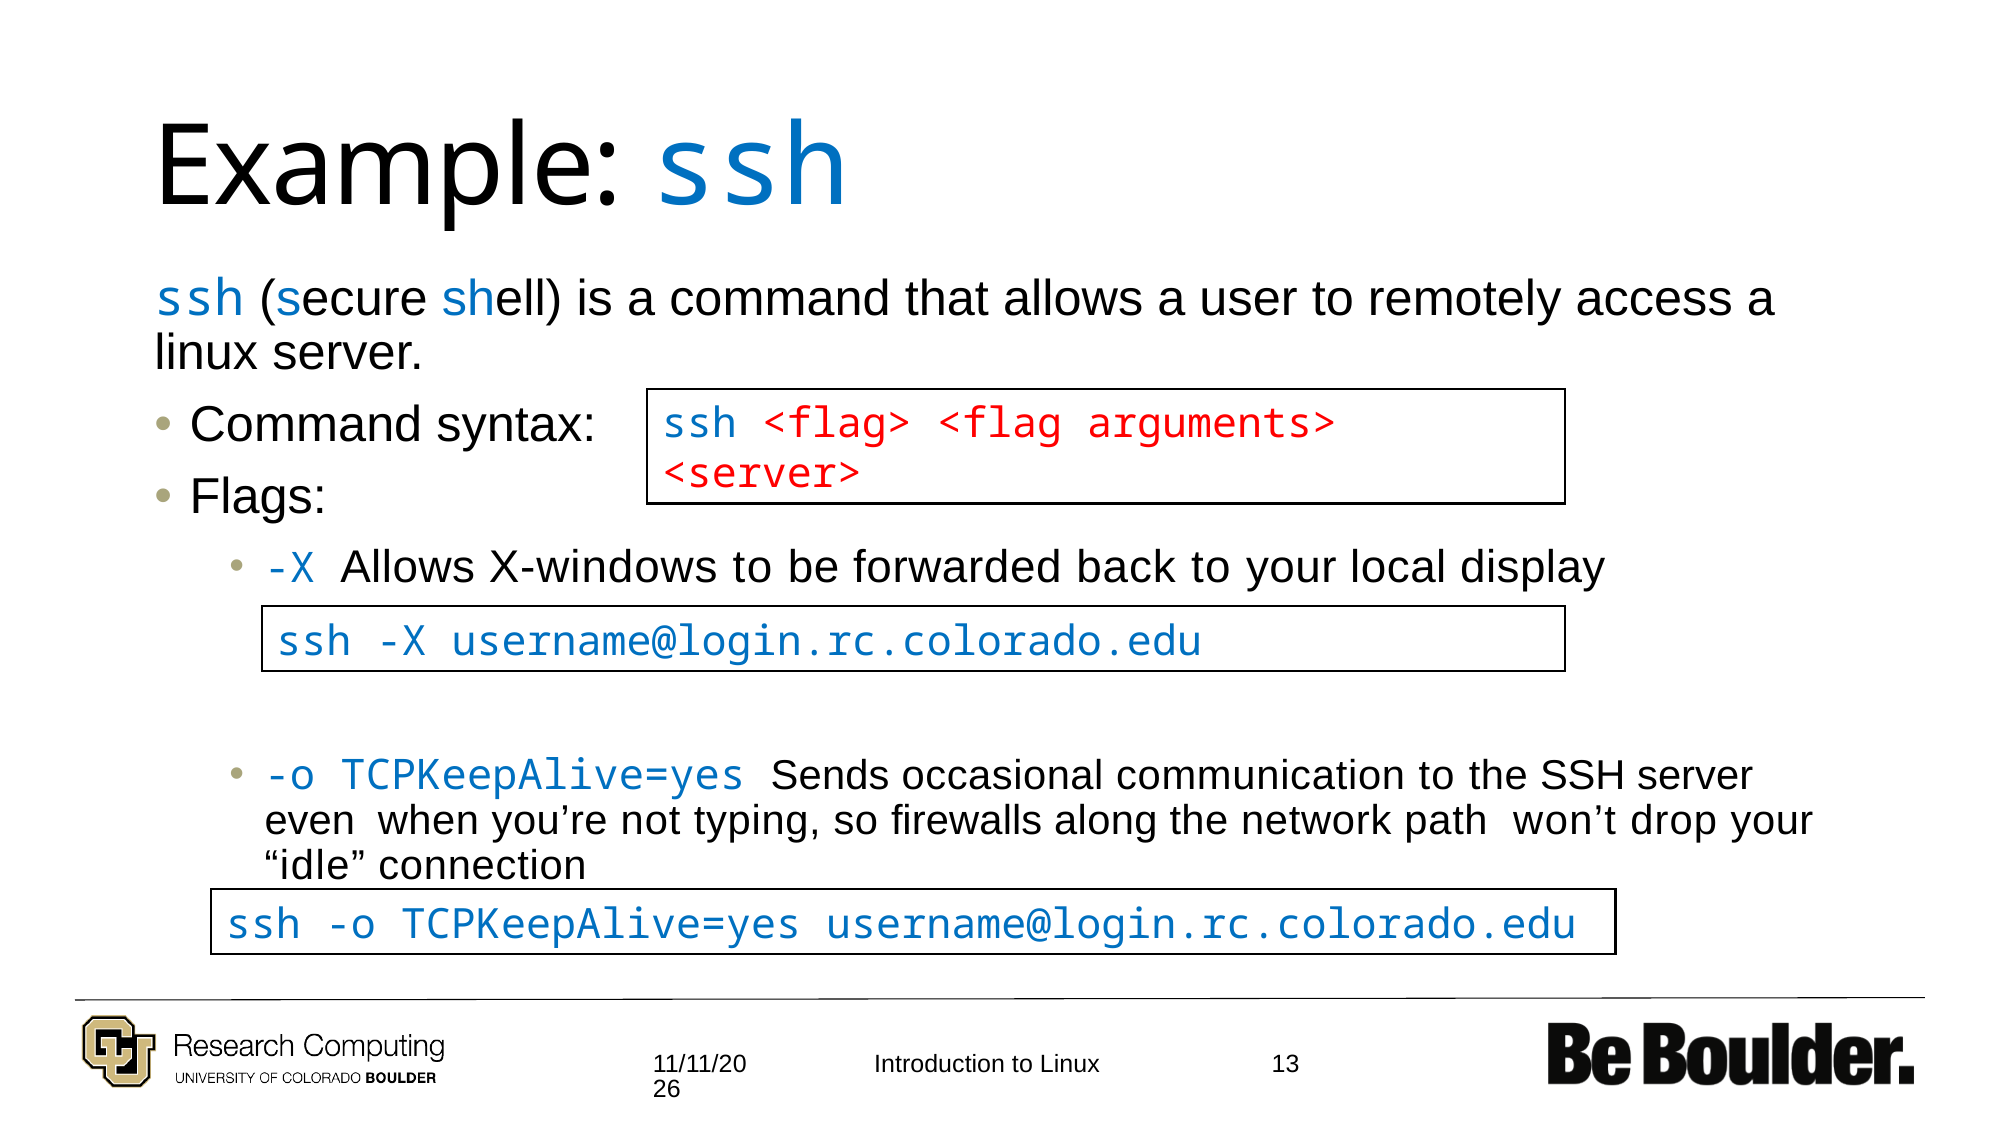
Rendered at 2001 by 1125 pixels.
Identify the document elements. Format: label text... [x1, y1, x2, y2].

slide_number 13 [1202, 1032, 1315, 1093]
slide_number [637, 1032, 772, 1093]
picture [81, 1015, 444, 1088]
list ssh (secure shell) is a command that allows a user to remotely access a linux server. Command syntax: Flags: -X Allows X-windows to be forwarded back to your local display -o TCPKeepAlive=yes Sends occasional communication to the SSH server even when you’re not typing, so firewalls along the network path won’t drop your “idle” connection [137, 264, 1863, 947]
picture [1524, 1015, 1938, 1088]
title Example: ssh [137, 59, 1863, 264]
text_box ssh -X username@login.rc.colorado.edu [261, 605, 1566, 672]
text_box ssh -o TCPKeepAlive=yes username@login.rc.colorado.edu [210, 888, 1617, 955]
text_box ssh <flag> <flag arguments> <server> [646, 388, 1566, 505]
footer Introduction to Linux [772, 1032, 1202, 1093]
